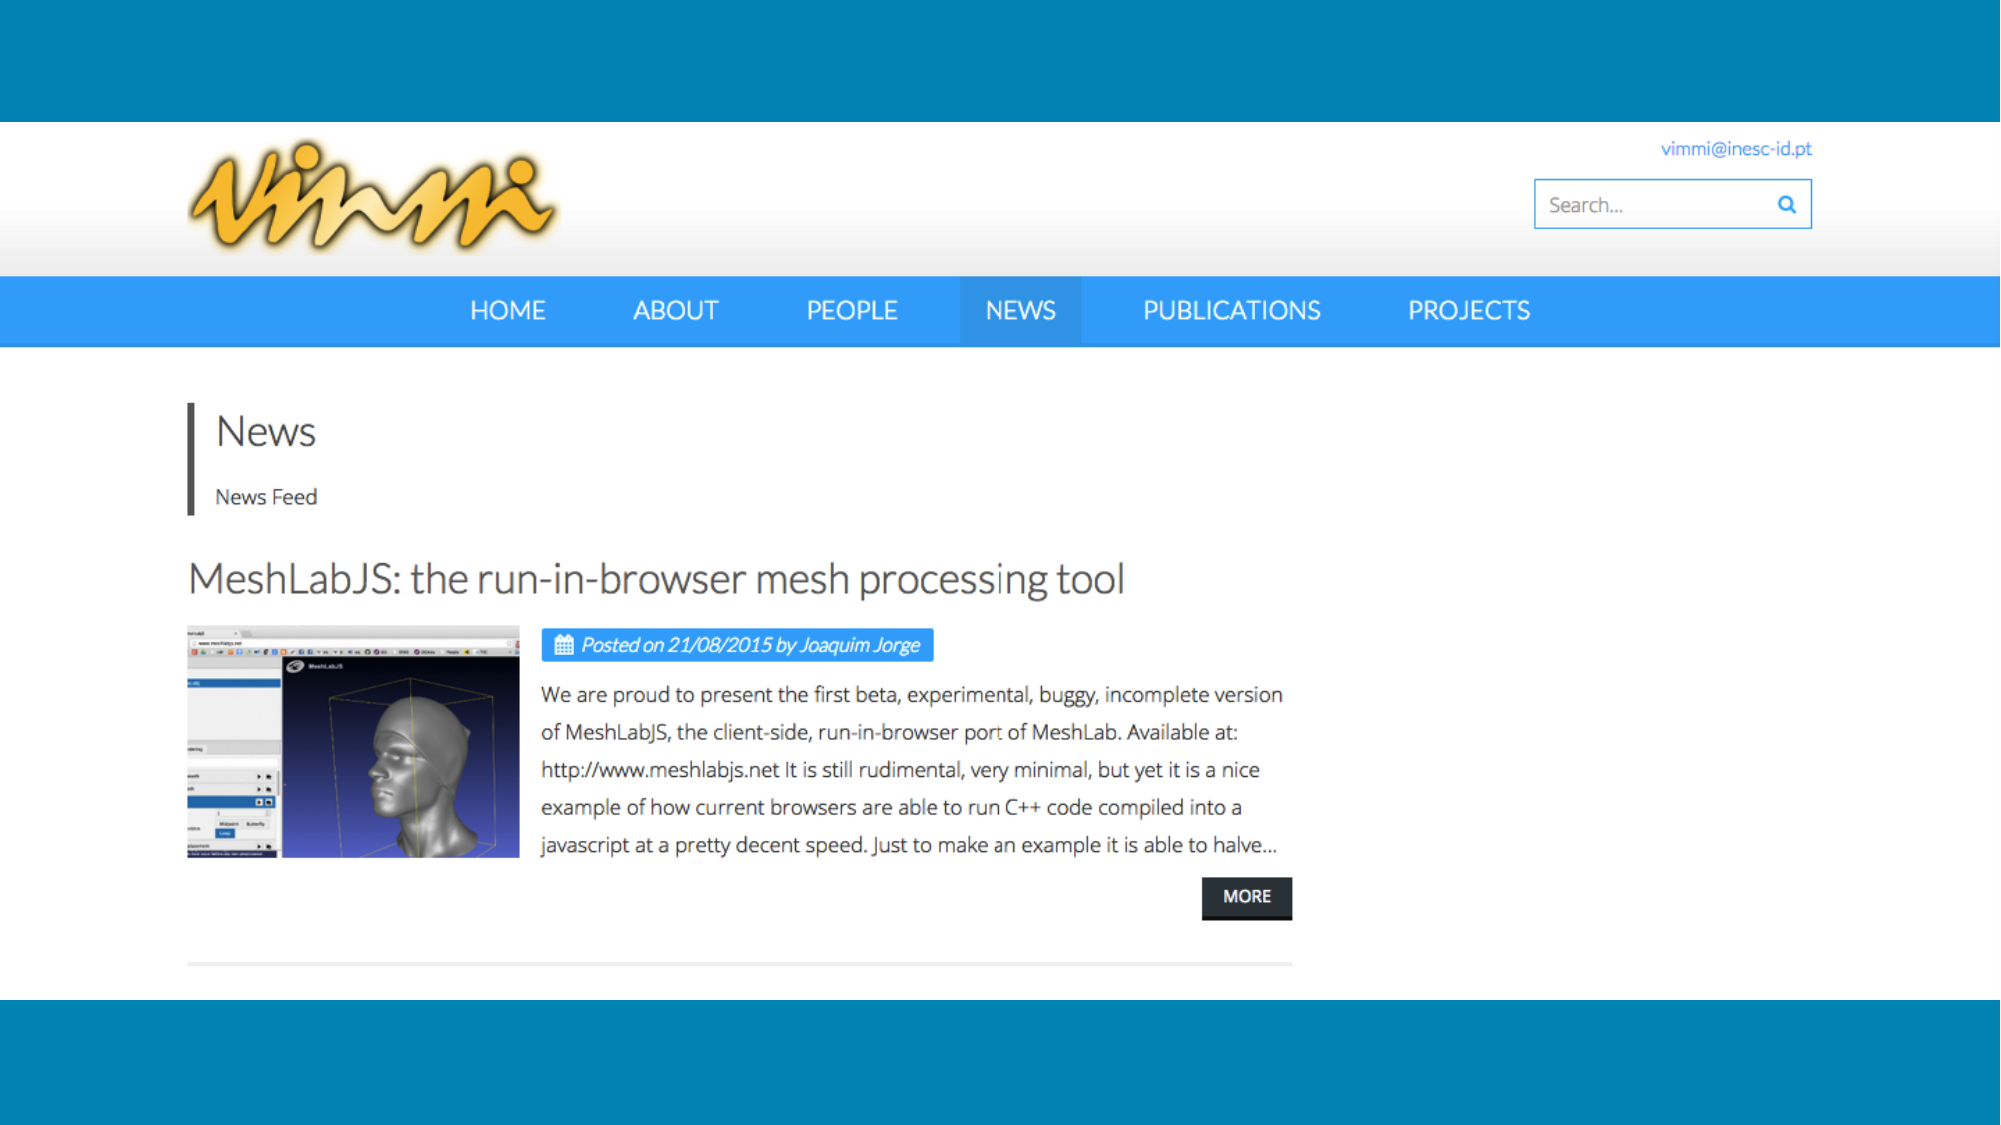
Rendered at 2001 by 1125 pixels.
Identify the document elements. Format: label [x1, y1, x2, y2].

picture [0, 123, 2000, 999]
